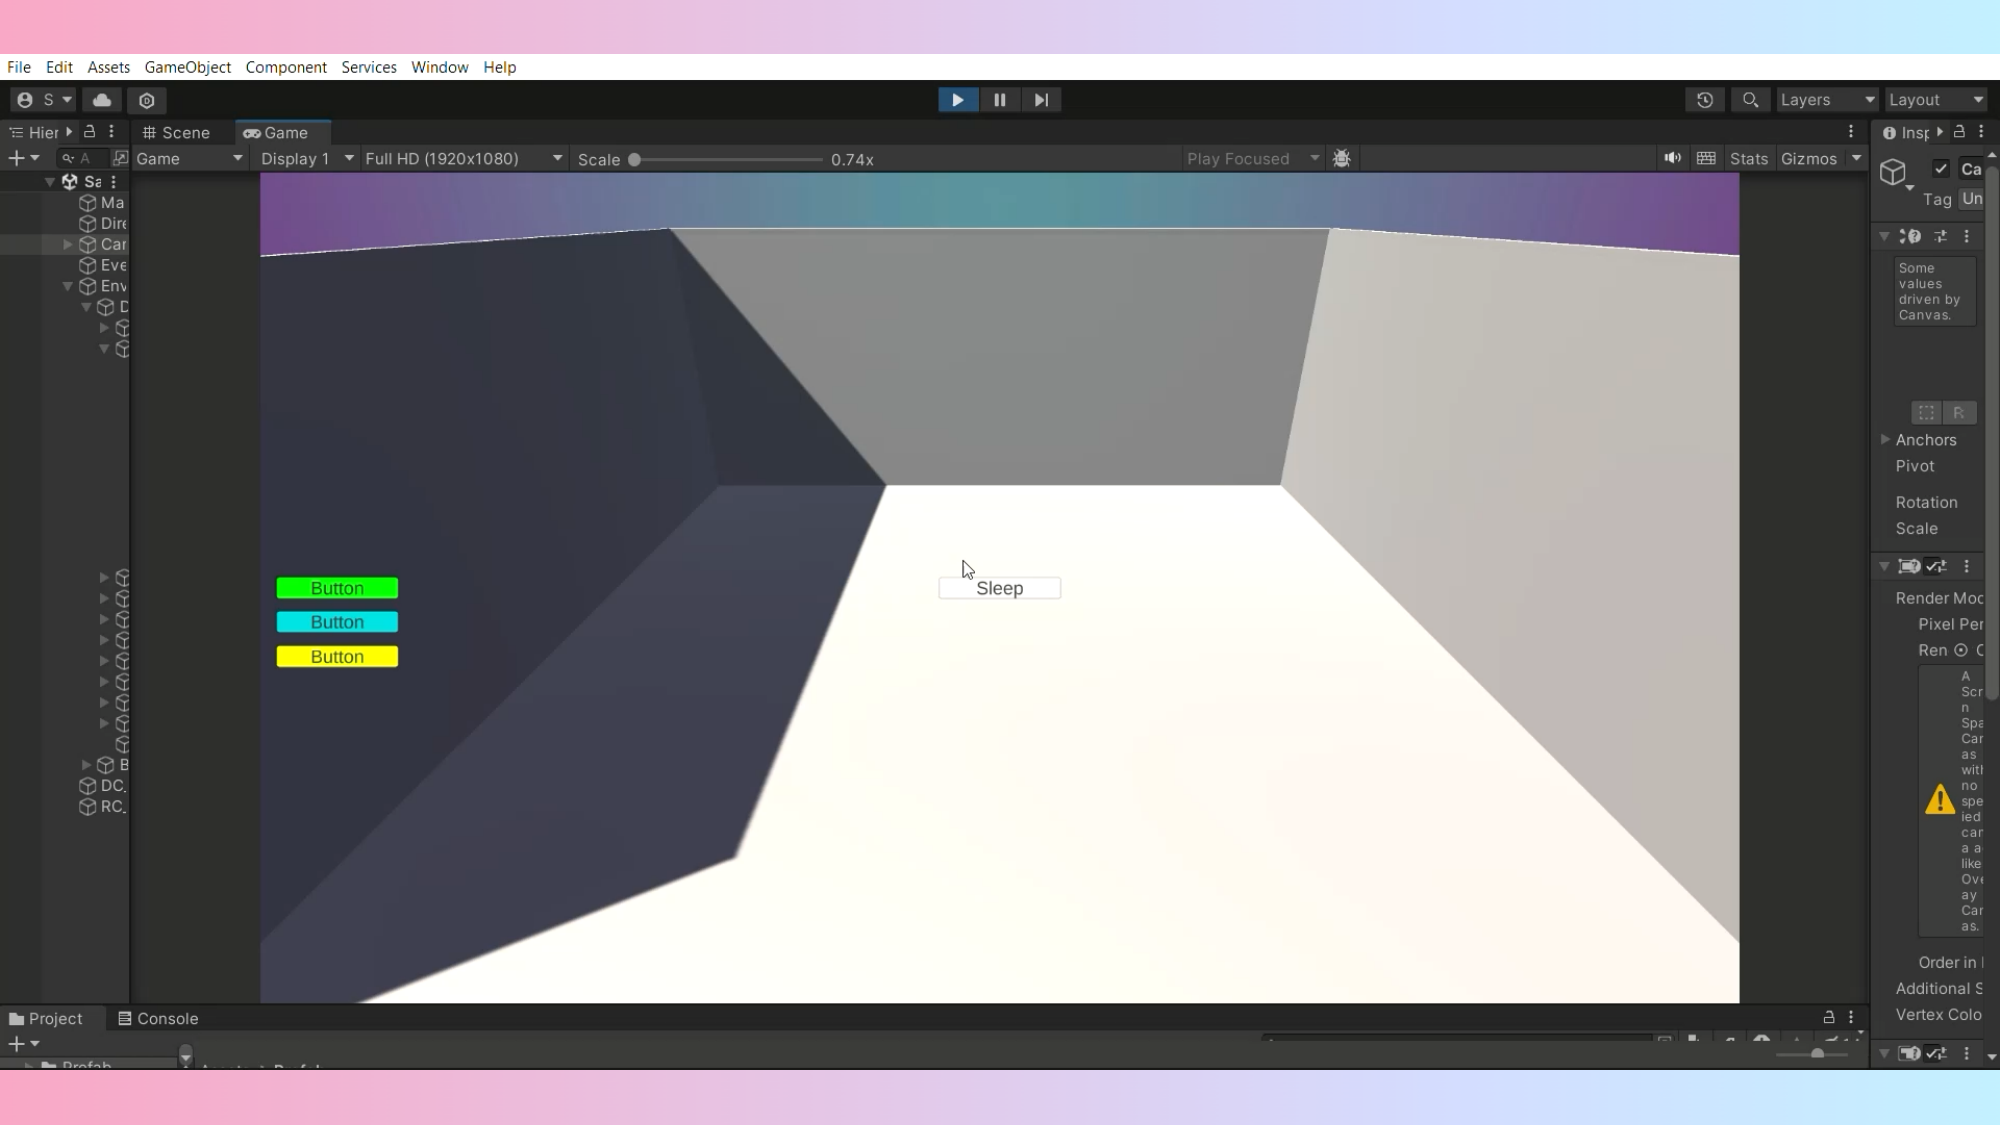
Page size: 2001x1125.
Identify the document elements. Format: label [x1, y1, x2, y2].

picture [0, 0, 2000, 53]
text_box [0, 53, 2000, 1072]
picture [0, 1072, 2000, 1125]
